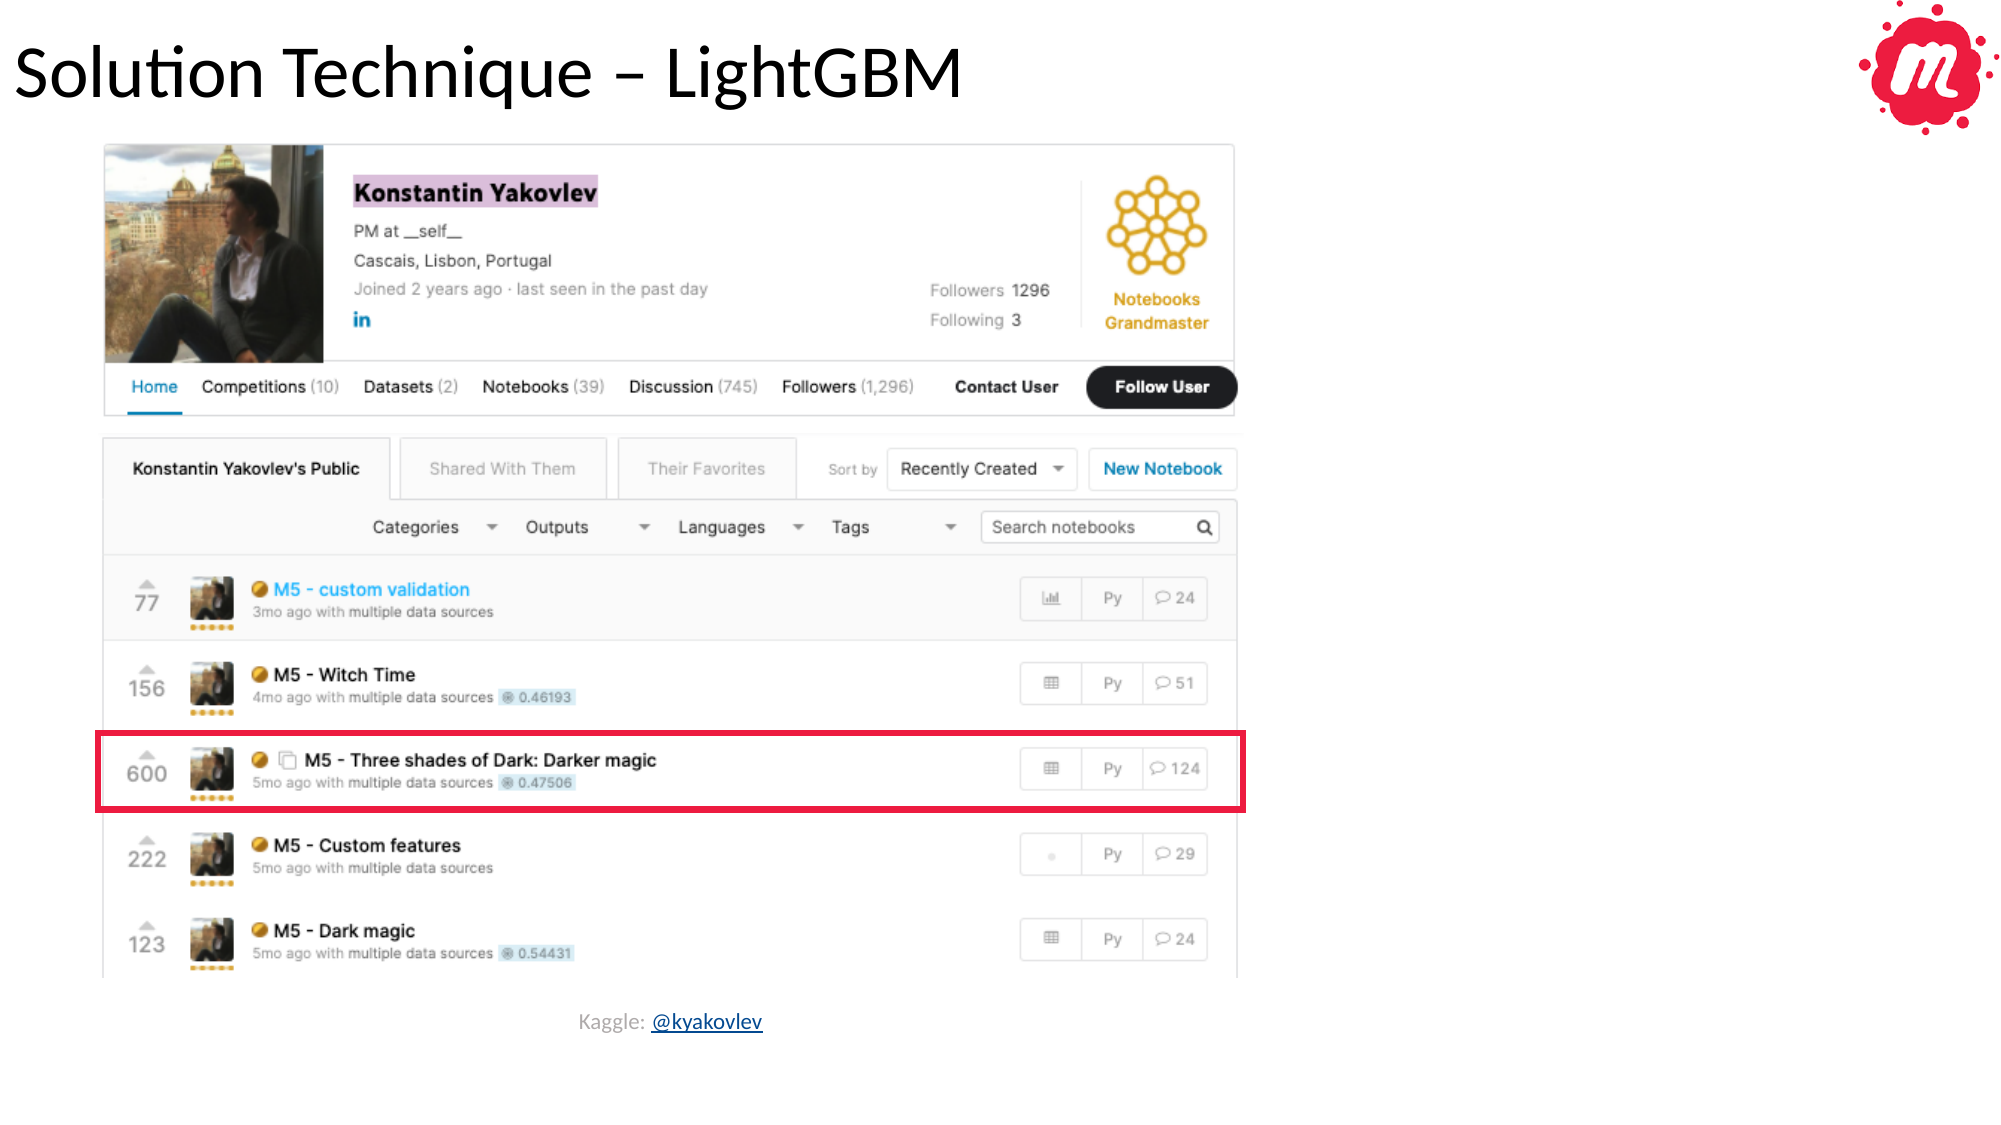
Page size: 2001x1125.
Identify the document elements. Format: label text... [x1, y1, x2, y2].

text_box Solution Technique – LightGBM [0, 14, 1840, 120]
text_box Kaggle: @kyakovlev [136, 999, 1206, 1042]
picture [1858, 0, 2000, 136]
picture [98, 135, 1244, 421]
picture [98, 433, 1244, 978]
